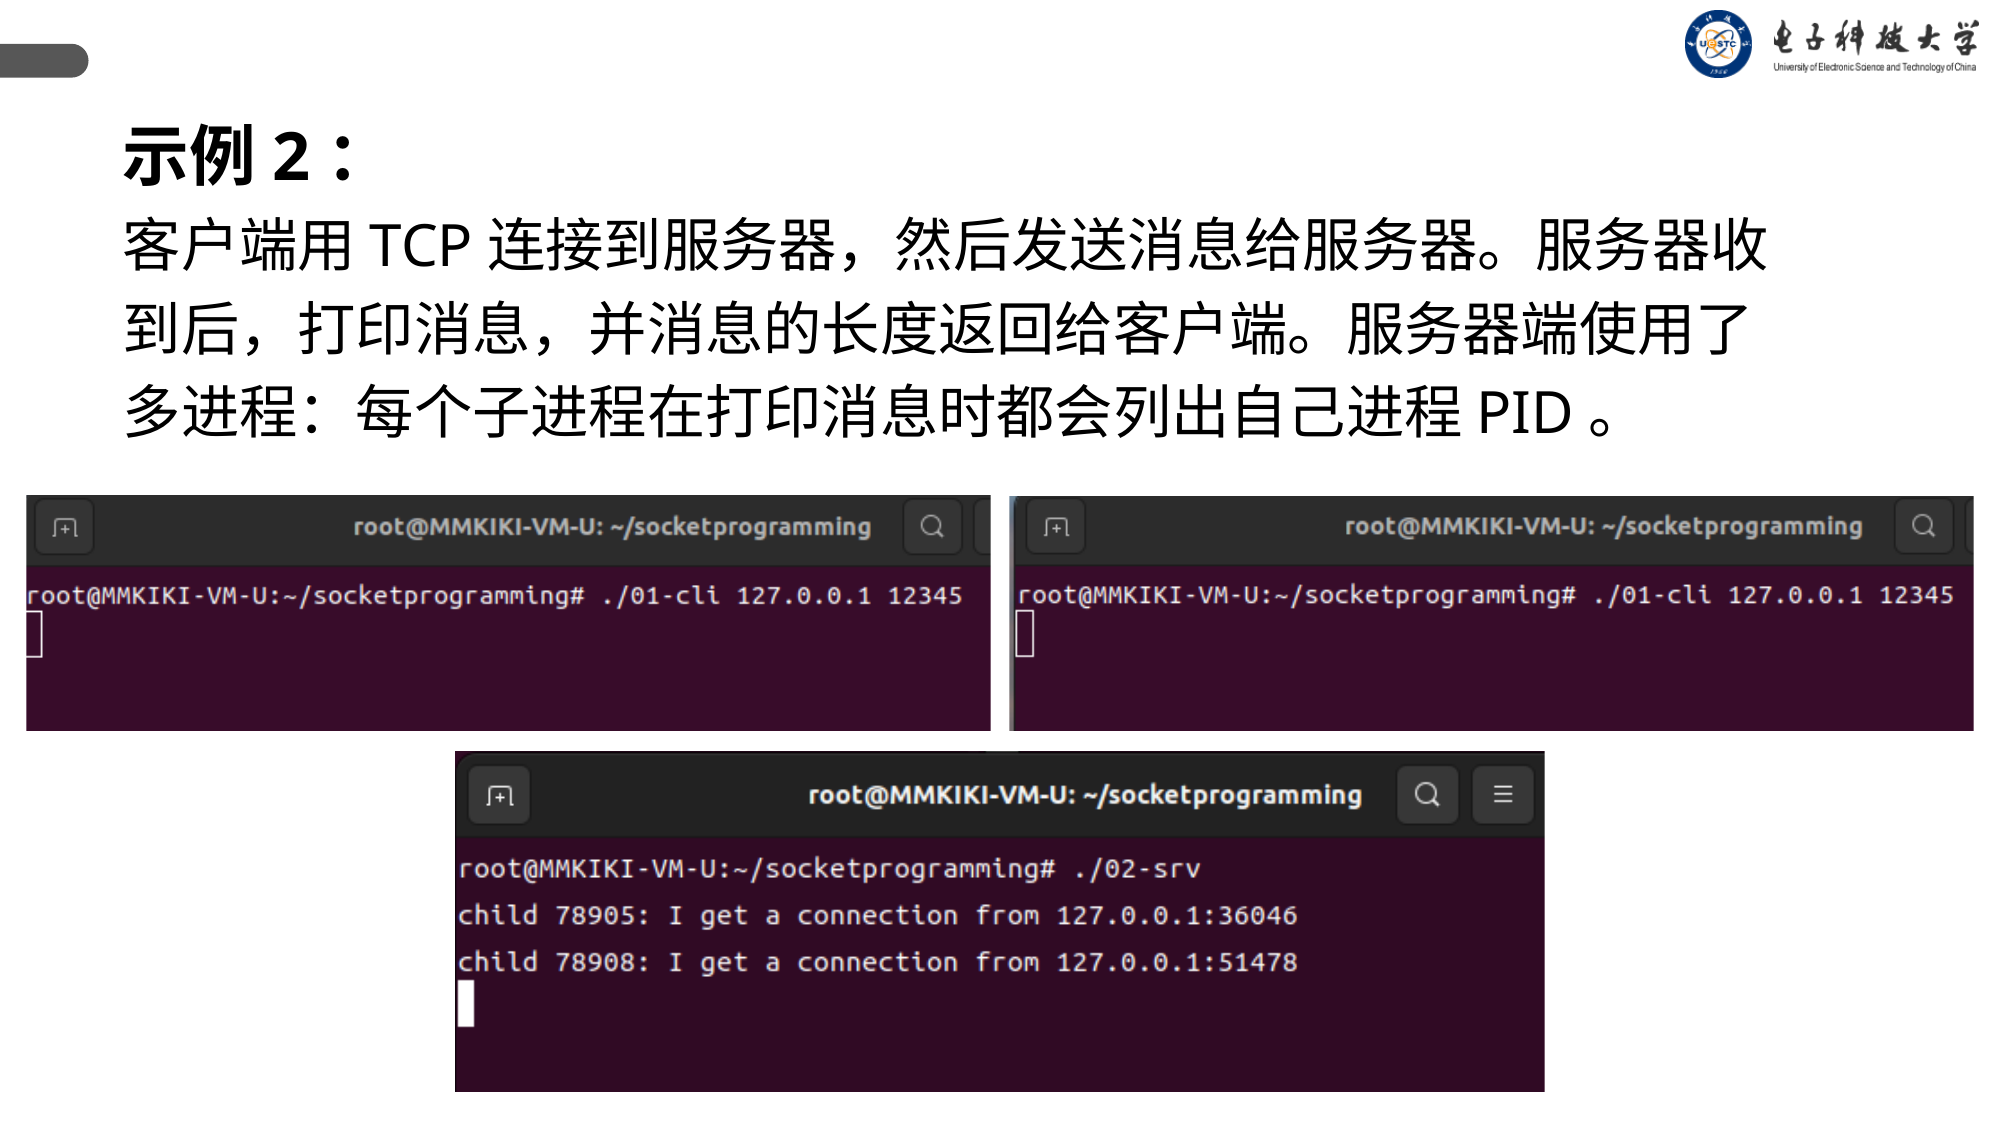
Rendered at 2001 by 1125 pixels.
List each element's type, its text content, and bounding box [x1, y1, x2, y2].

picture [1009, 496, 1974, 731]
picture [1685, 10, 1979, 78]
picture [455, 751, 1545, 1092]
picture [26, 495, 991, 731]
text_box 示例2： 客户端用TCP连接到服务器，然后发送消息给服务器。服务器收到后，打印消息，并消息的长度返回给客户端。服务器端使用了多进程：每个子进程在打印消息时都会列出自己进程PID。 [108, 90, 1823, 454]
